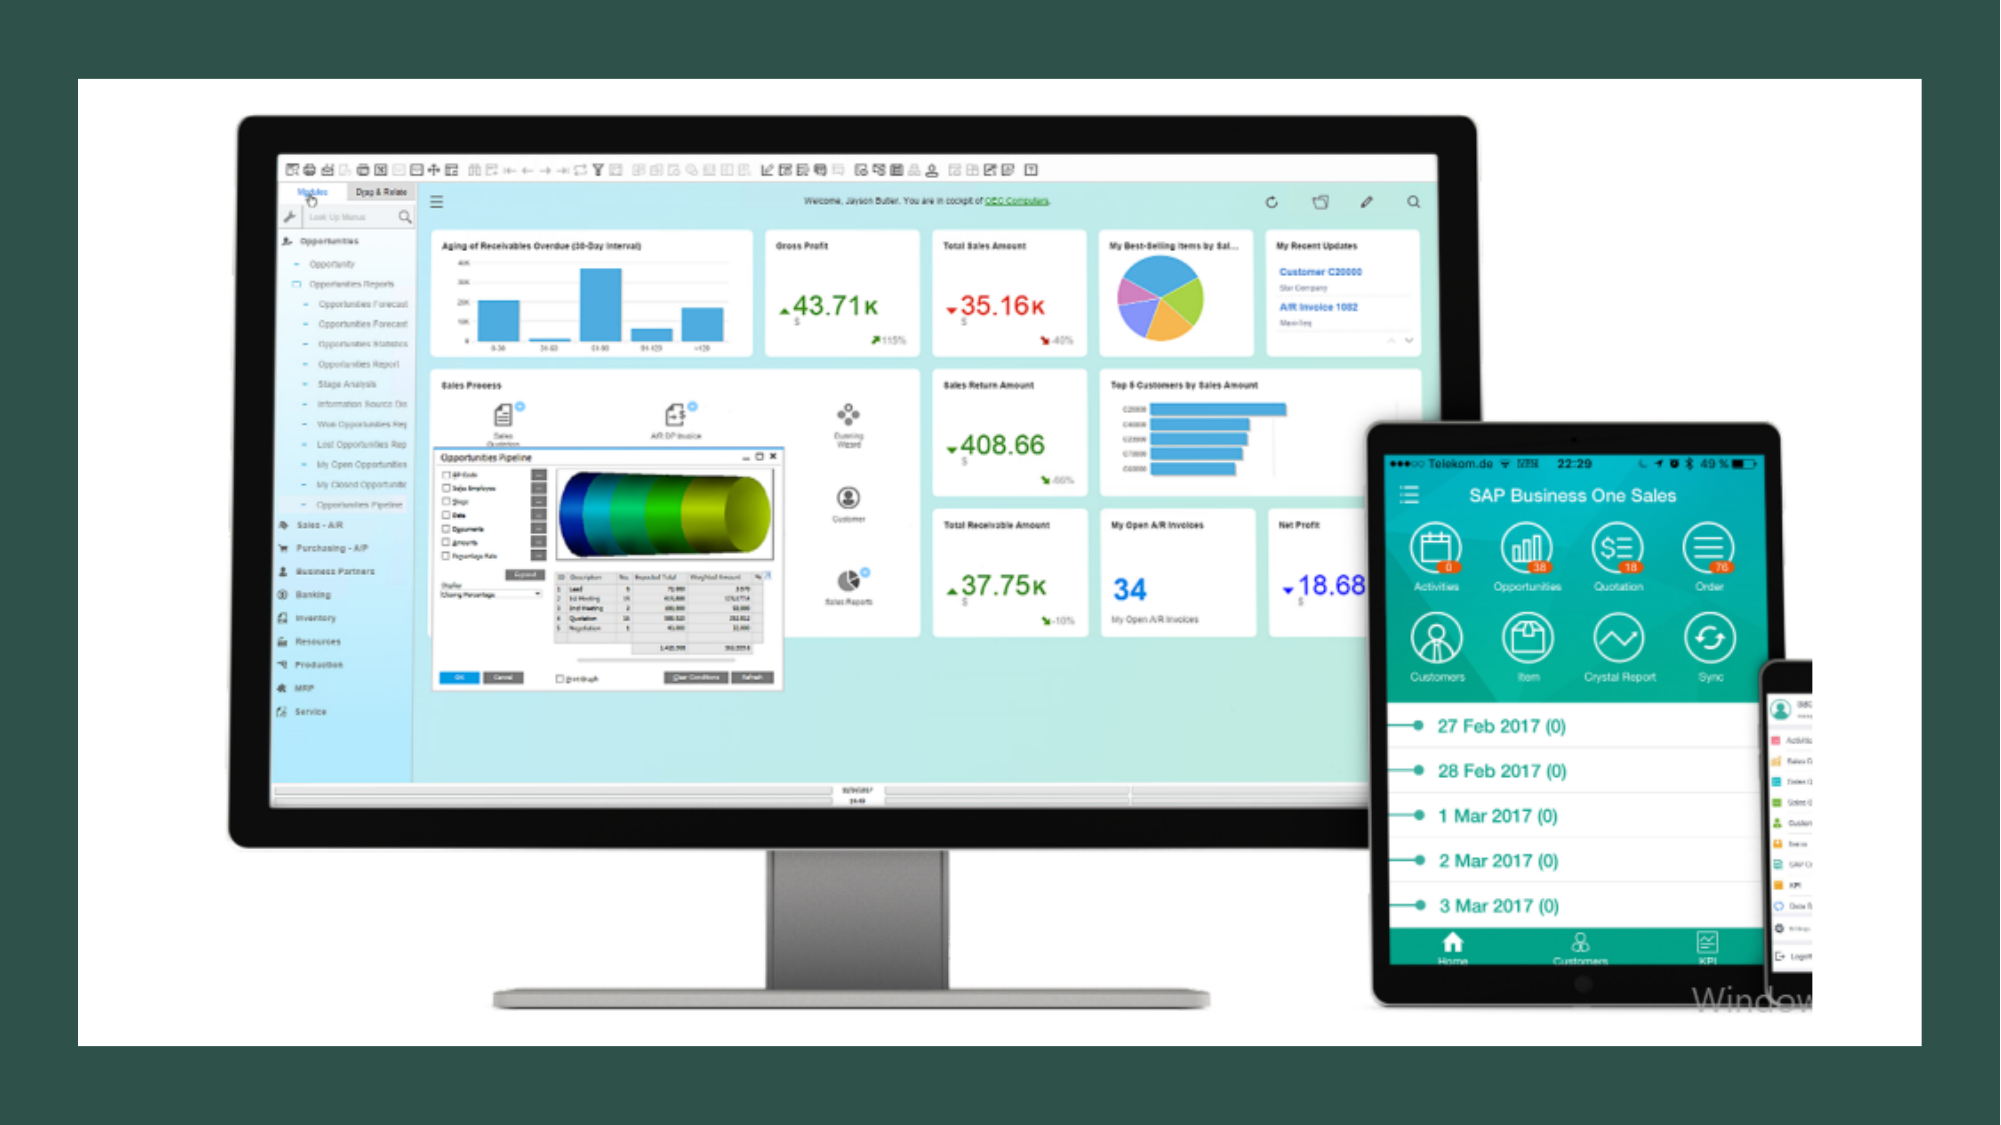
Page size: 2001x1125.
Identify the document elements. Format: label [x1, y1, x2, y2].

picture [187, 105, 1813, 1020]
text_box [77, 78, 1923, 1047]
text_box [0, 0, 2000, 1125]
